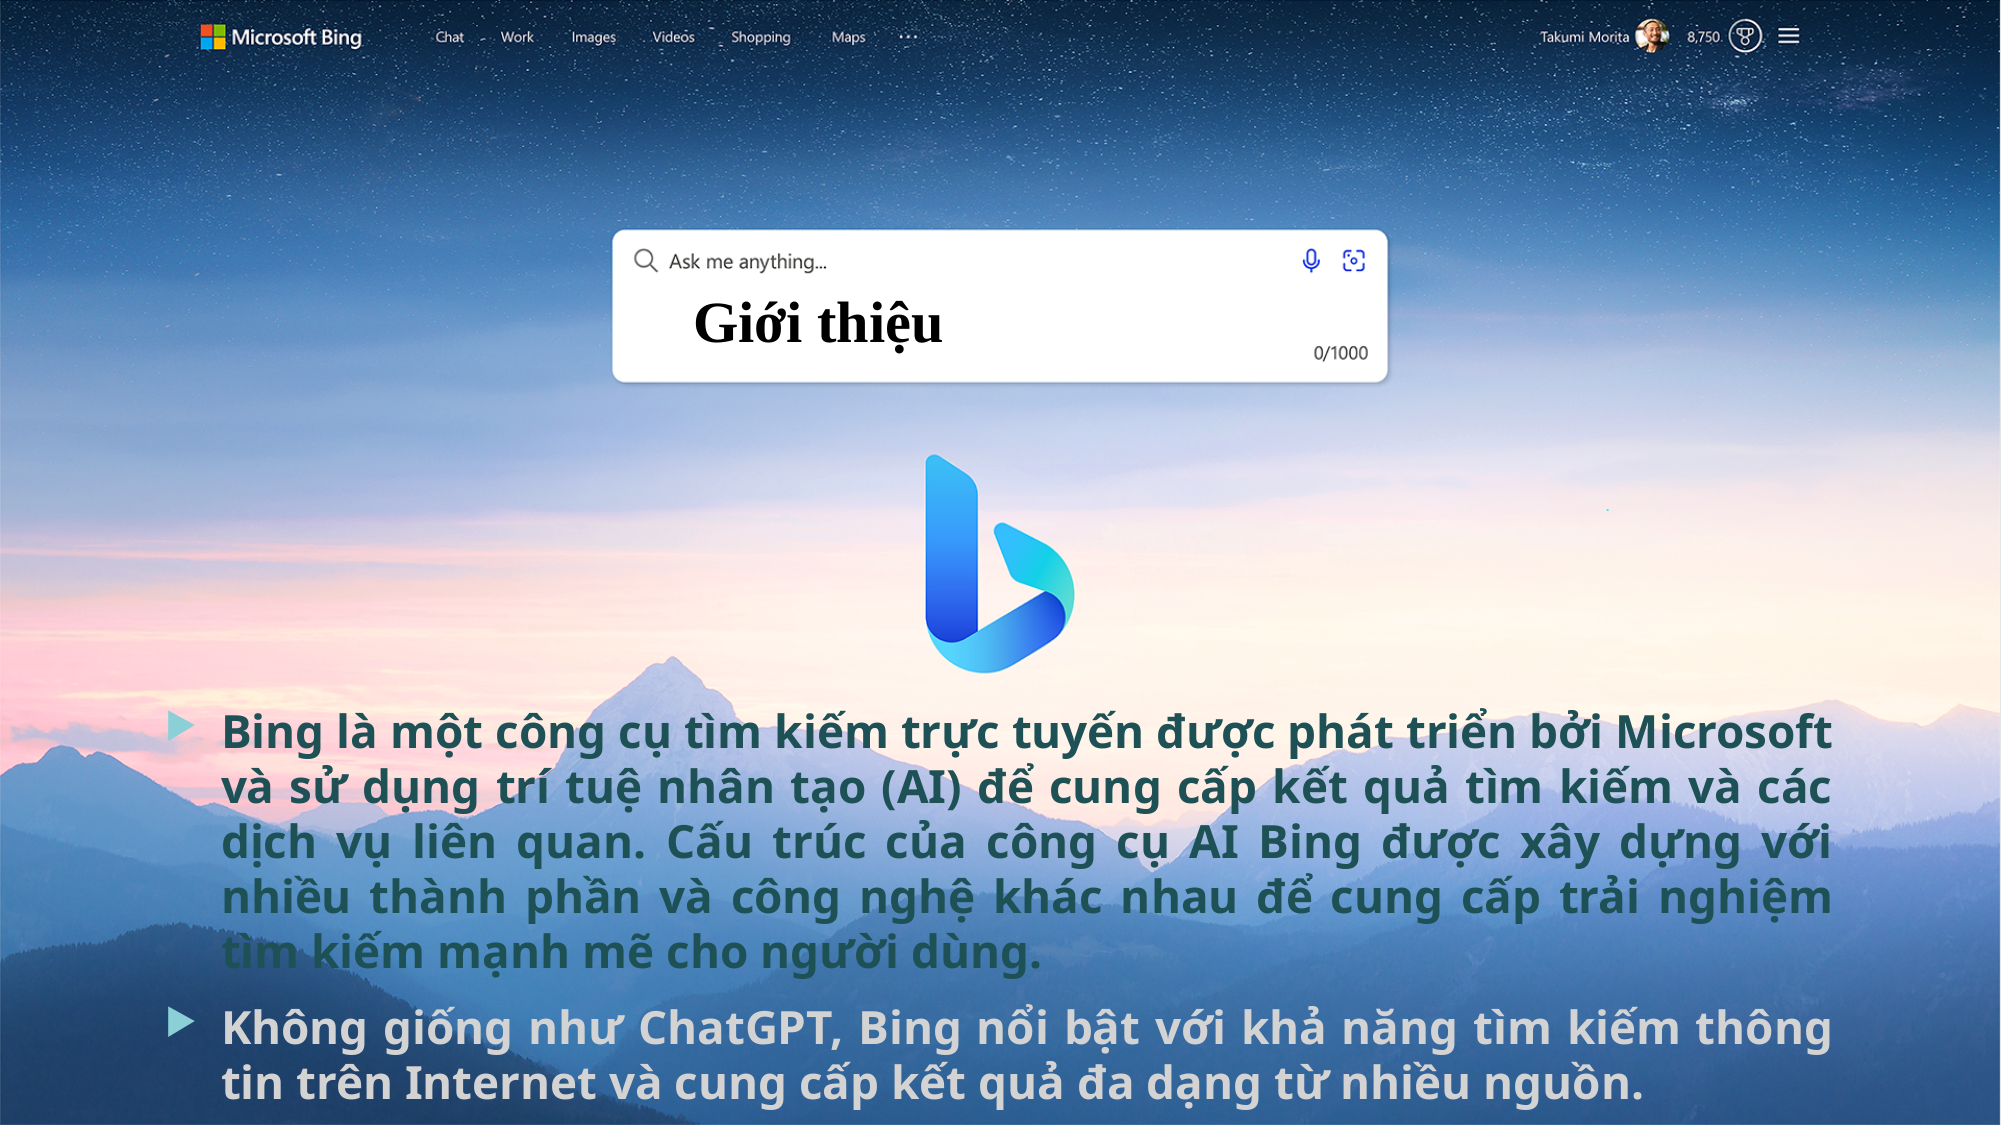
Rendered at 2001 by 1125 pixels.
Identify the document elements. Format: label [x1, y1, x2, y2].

list [0, 0, 2000, 1125]
